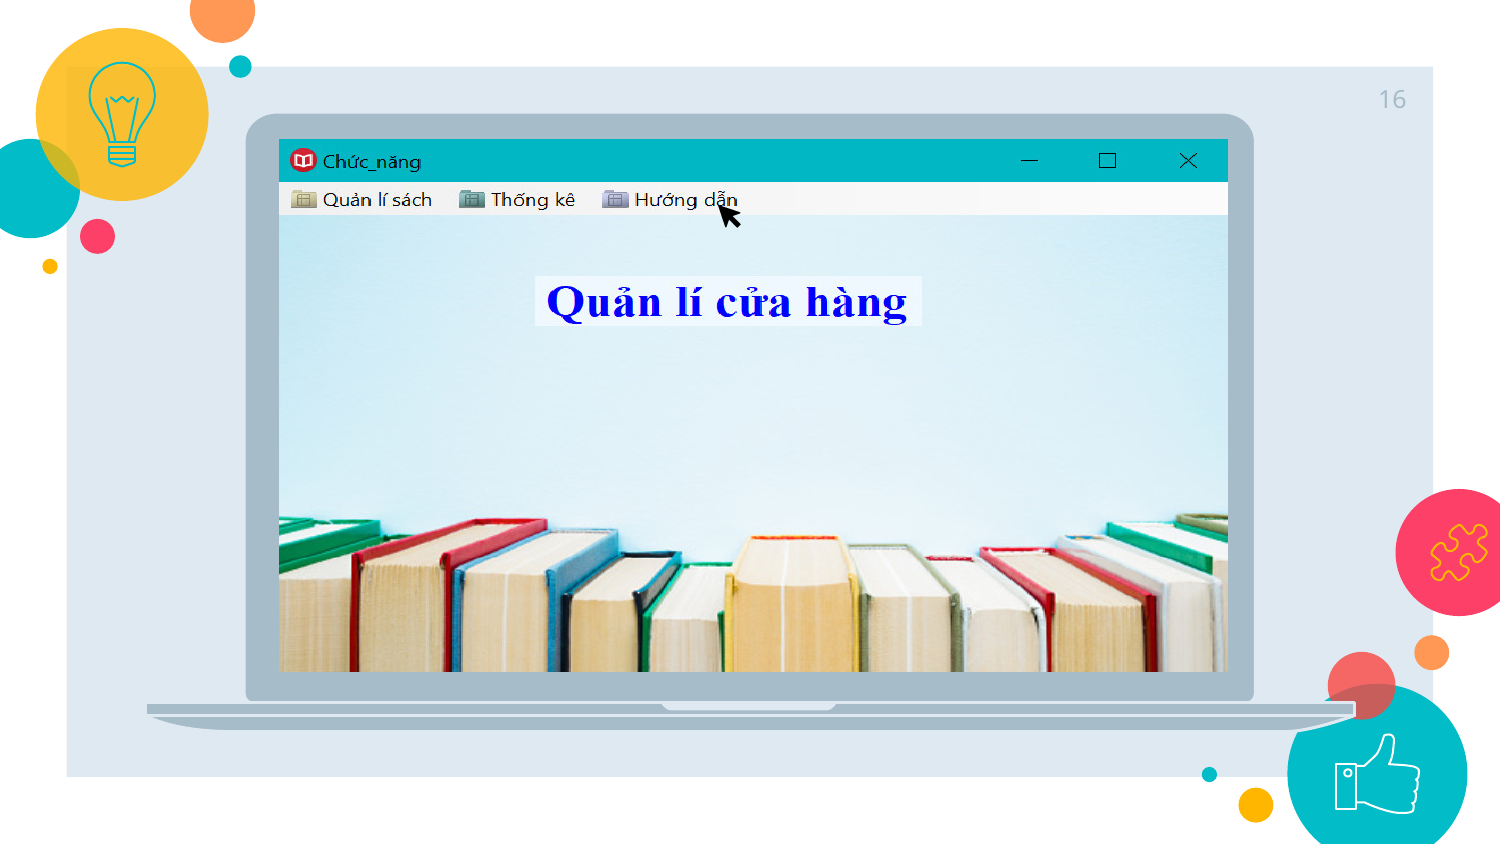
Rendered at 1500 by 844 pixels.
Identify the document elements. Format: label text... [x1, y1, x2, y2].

picture [278, 139, 1229, 672]
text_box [144, 111, 1355, 732]
slide_number 16 [1331, 68, 1422, 134]
